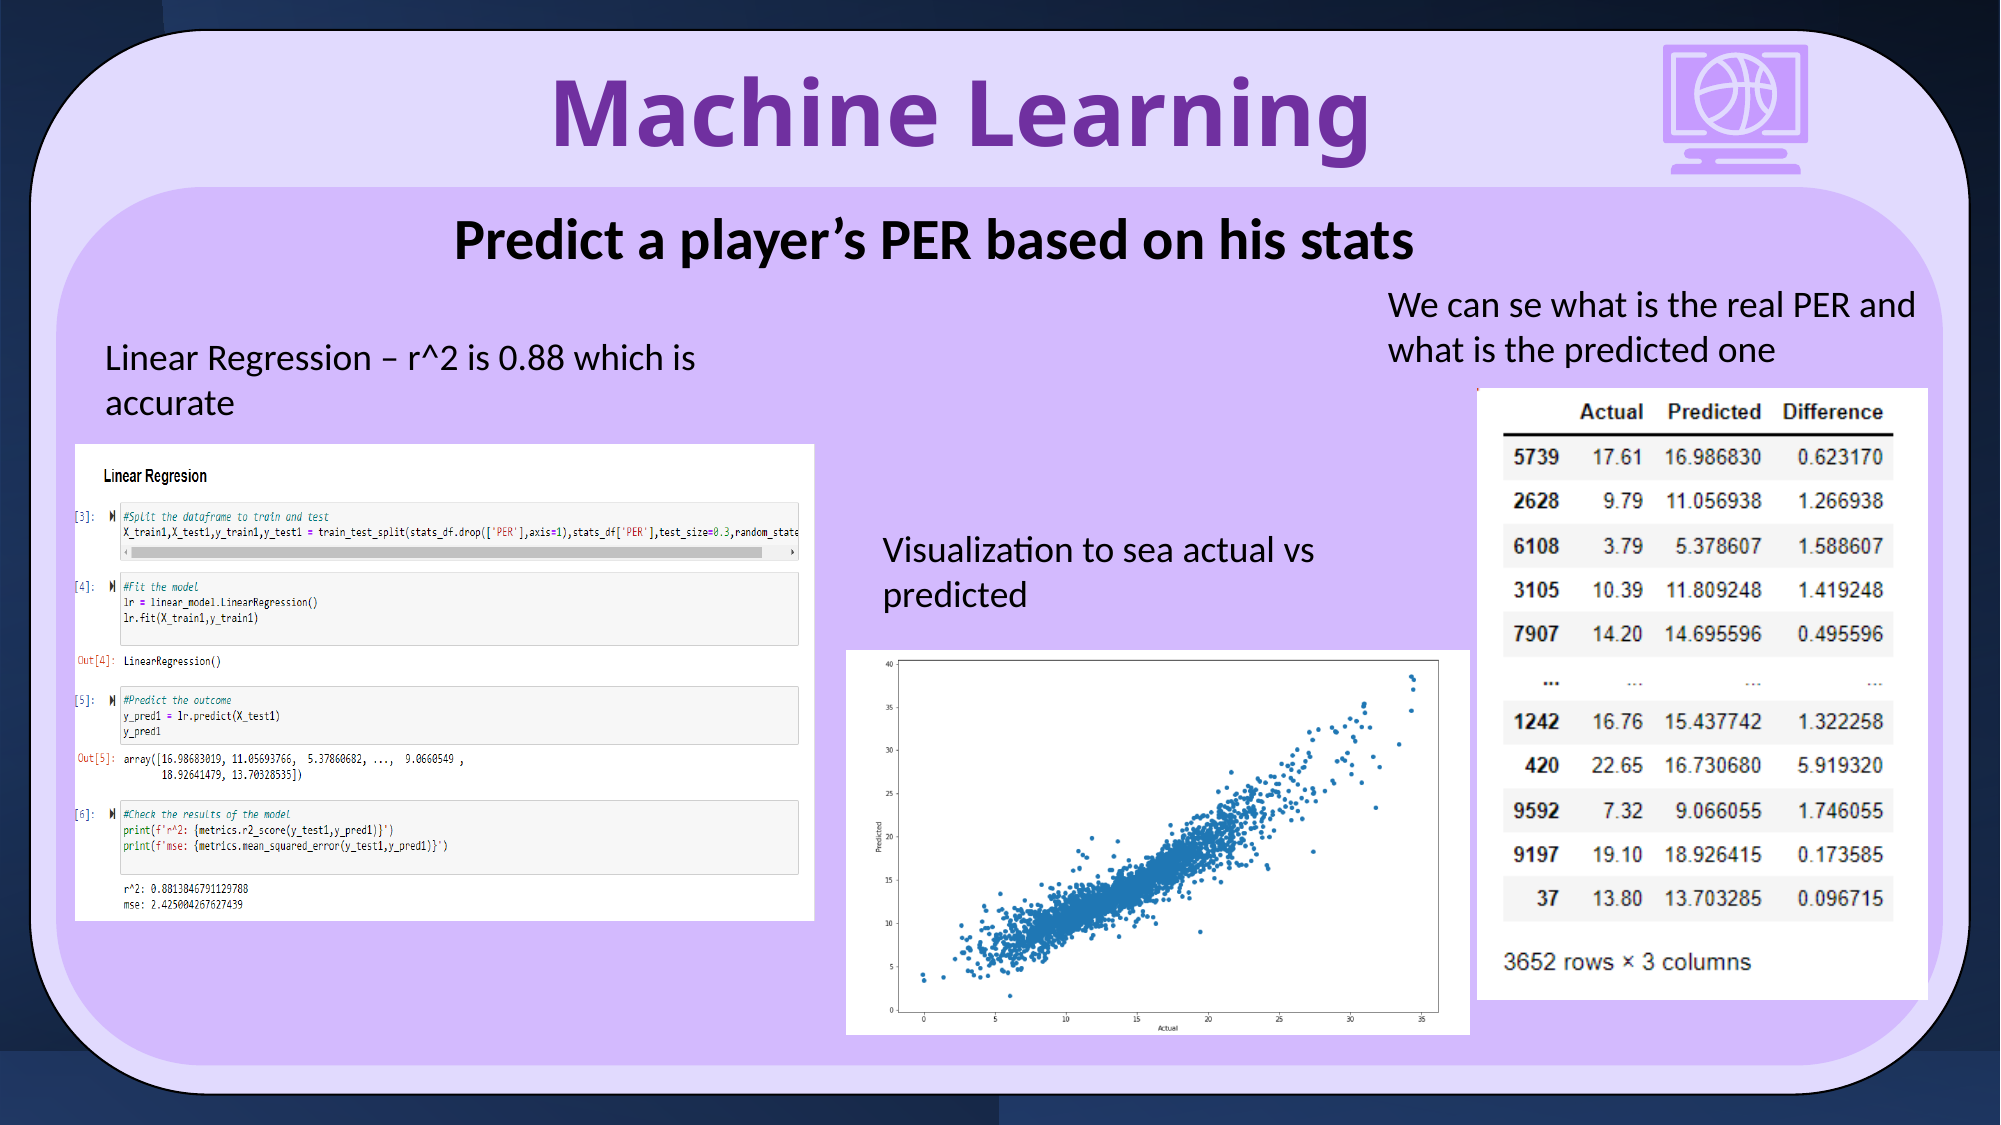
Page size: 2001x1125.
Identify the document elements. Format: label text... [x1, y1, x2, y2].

text_box Machine Learning [325, 60, 1598, 174]
text_box Linear Regression – r^2 is 0.88 which is accurate [90, 325, 783, 431]
picture [75, 444, 815, 921]
text_box [56, 187, 1943, 1066]
text_box [160, 0, 1840, 34]
picture [1477, 388, 1928, 1000]
text_box We can se what is the real PER and what is the predicted one [1373, 272, 1941, 378]
text_box Visualization to sea actual vs predicted [867, 517, 1435, 623]
picture [845, 650, 1470, 1035]
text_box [1663, 44, 1809, 175]
text_box Predict a player’s PER based on his stats [439, 193, 2000, 279]
text_box [28, 28, 1971, 1096]
text_box [0, 0, 1999, 1125]
